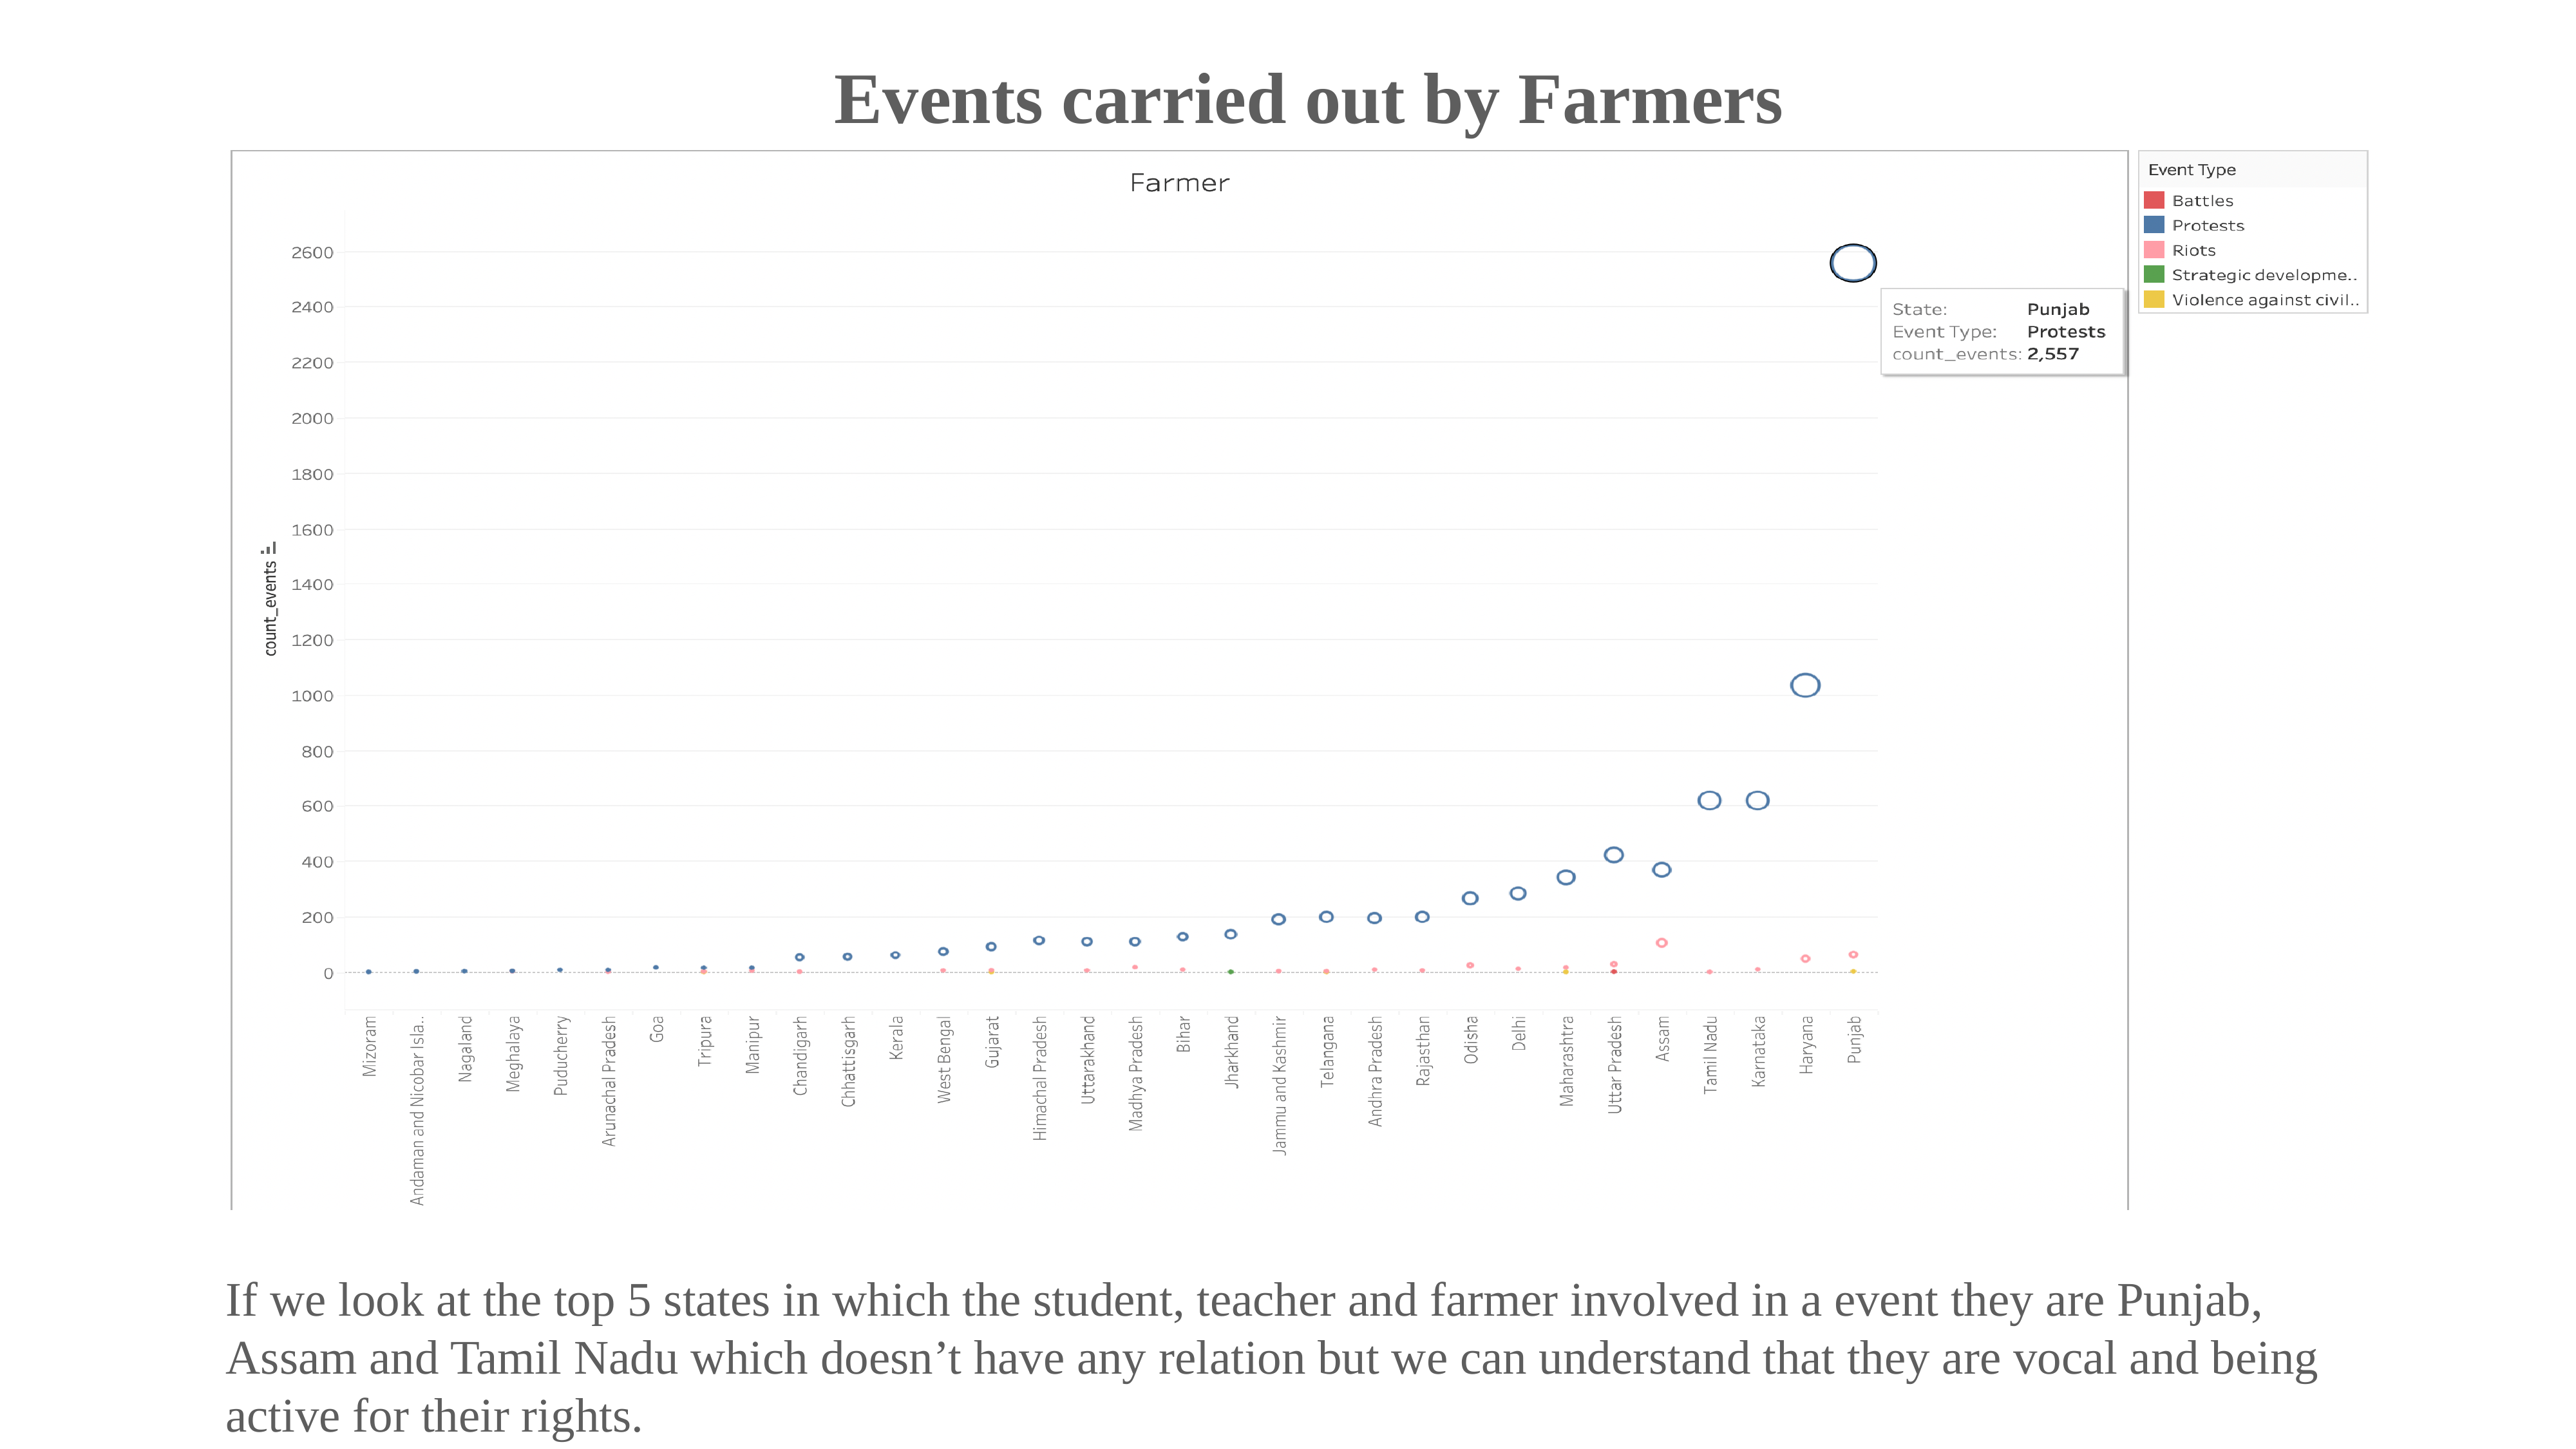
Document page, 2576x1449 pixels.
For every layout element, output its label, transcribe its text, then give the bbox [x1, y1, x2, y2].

picture [222, 150, 2378, 1210]
text_box Events carried out by Farmers [180, 45, 2439, 144]
text_box If we look at the top 5 states in which the student, teacher and farmer involved in a event they are Punjab, Assam and Tamil Nadu which doesn’t have any relation but we can understand that they are vocal and being active for their rights. [220, 1262, 2375, 1447]
